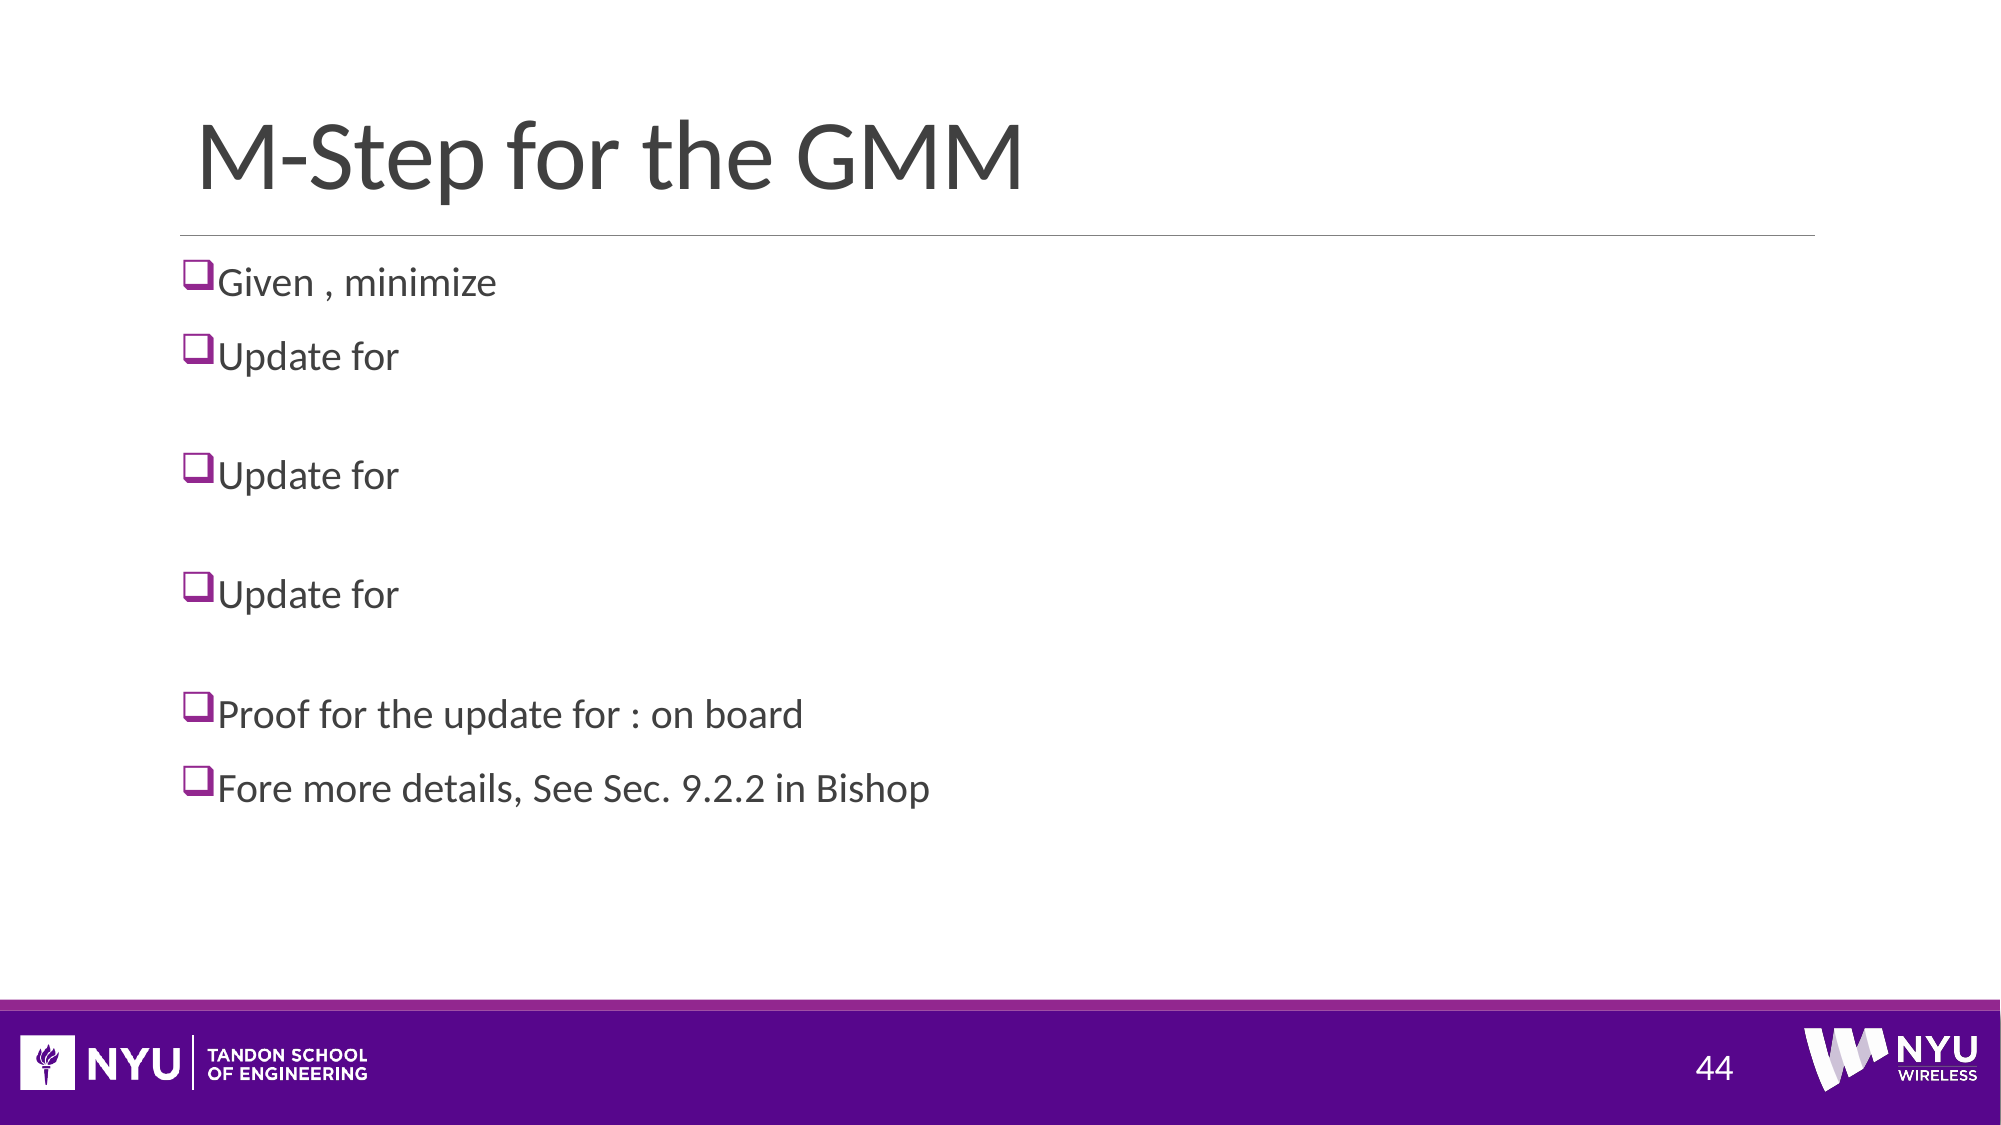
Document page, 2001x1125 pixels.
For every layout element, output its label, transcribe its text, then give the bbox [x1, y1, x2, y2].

slide_number 44 [1533, 1035, 1749, 1096]
title M-Step for the GMM [180, 47, 1830, 218]
